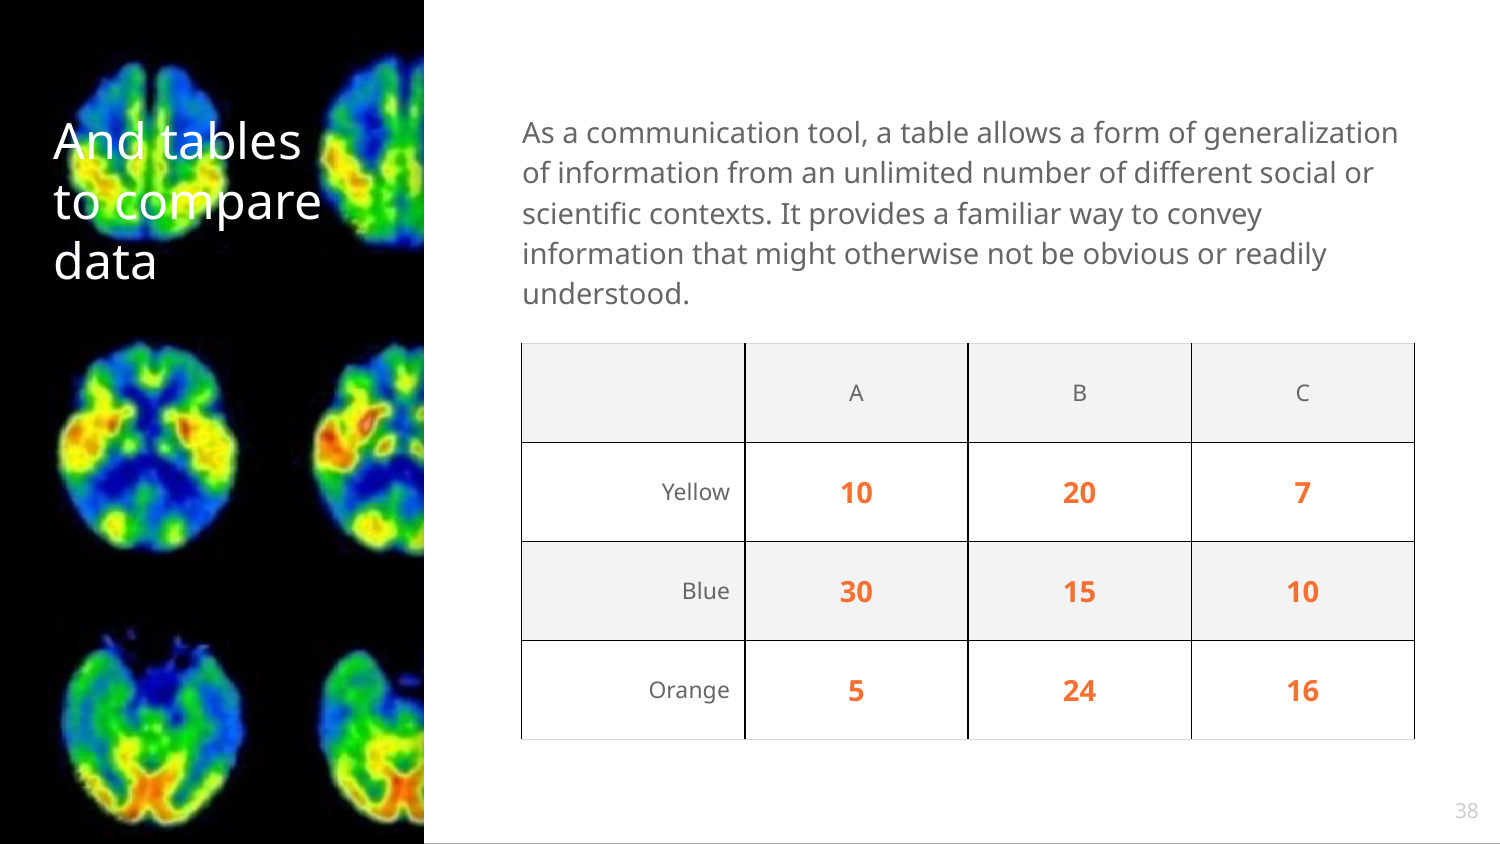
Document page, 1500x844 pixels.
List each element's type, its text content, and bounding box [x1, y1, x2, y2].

table_cell Yellow [522, 443, 744, 541]
picture [0, 0, 424, 844]
table_cell 20 [969, 443, 1191, 541]
table_cell 10 [1192, 542, 1414, 640]
table_cell 7 [1192, 443, 1414, 541]
table_header B [969, 344, 1191, 442]
table_cell 16 [1192, 641, 1414, 739]
table_header A [746, 344, 967, 442]
table_cell 24 [969, 641, 1191, 739]
table_cell 5 [746, 641, 967, 739]
table_cell 10 [746, 443, 967, 541]
table_cell 15 [969, 542, 1191, 640]
table_cell 30 [746, 542, 967, 640]
title And tables to compare data [38, 94, 375, 748]
slide_number 38 [1403, 779, 1494, 844]
table_header C [1192, 344, 1414, 442]
table_header [522, 344, 744, 442]
table_cell Orange [522, 641, 744, 739]
table_cell Blue [522, 542, 744, 640]
list As a communication tool, a table allows a form of generalization of information from an unlimited number of different social or scientific contexts. It provides a familiar way to convey information that might otherwise not be obvious or readily understood. [506, 94, 1425, 269]
